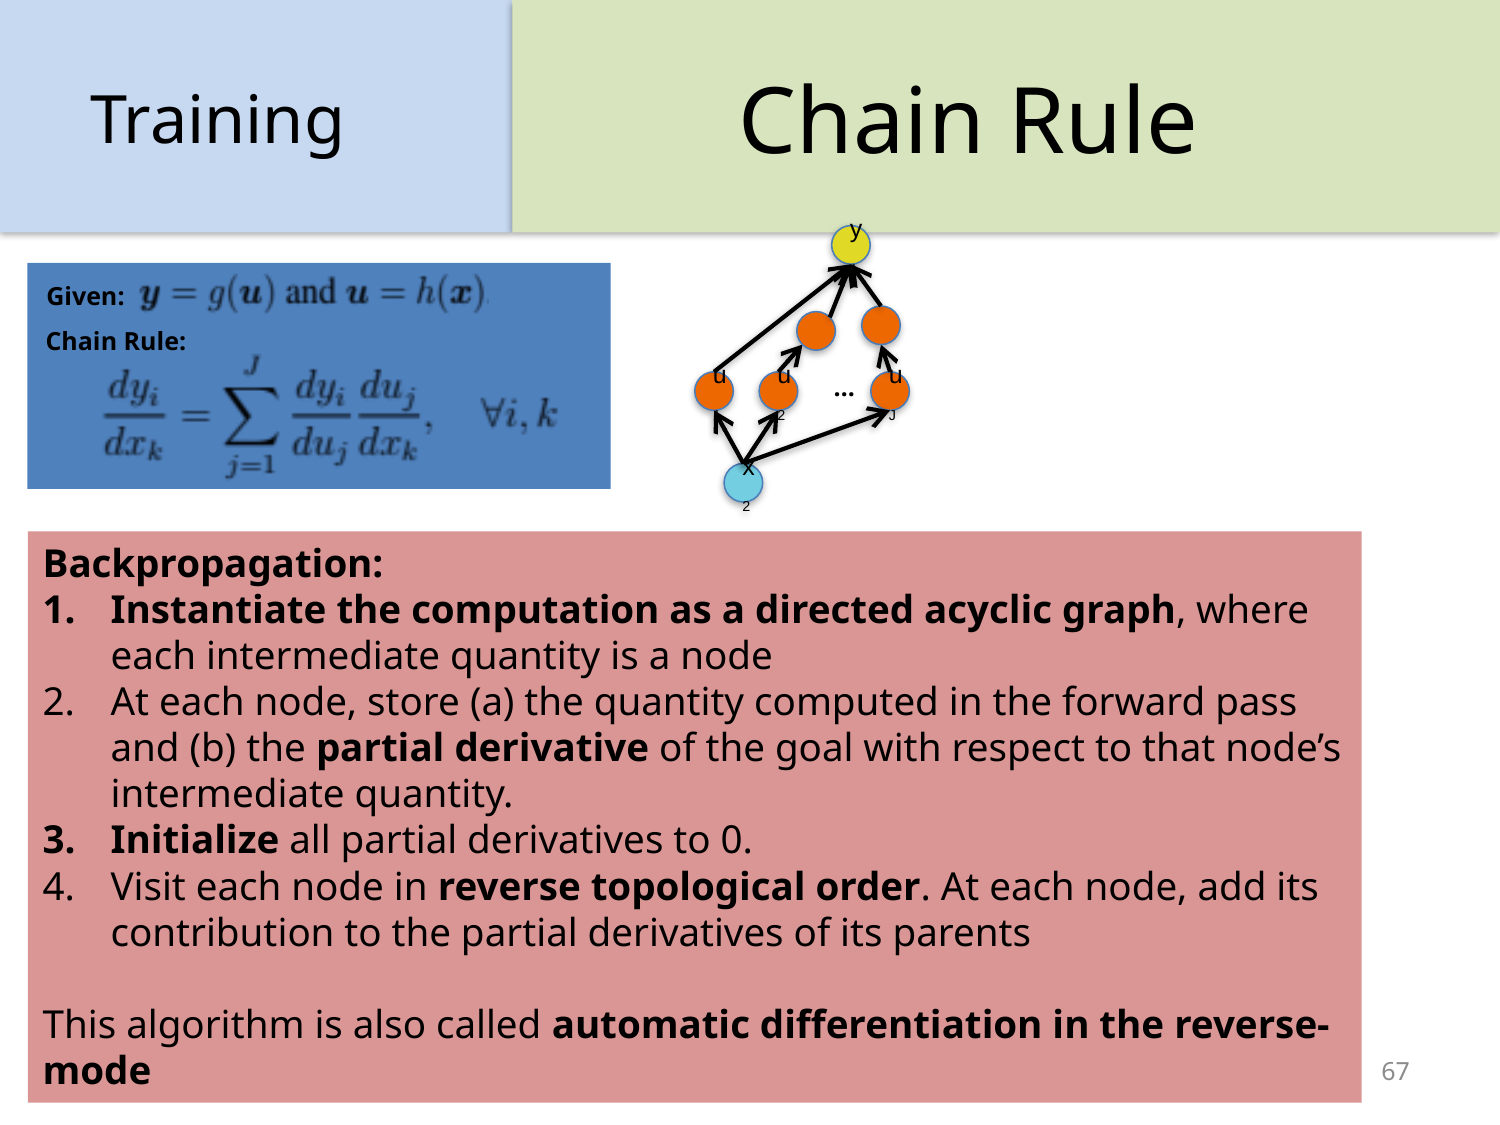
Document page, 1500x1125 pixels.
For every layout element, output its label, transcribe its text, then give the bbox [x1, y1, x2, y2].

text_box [27, 262, 611, 490]
list Training [75, 23, 513, 211]
title Chain Rule [513, 23, 1425, 211]
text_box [694, 225, 910, 503]
text_box Backpropagation: Instantiate the computation as a directed acyclic graph, where each intermediate quantity is a node At each node, store (a) the quantity computed in the forward pass and (b) the partial derivative of the goal with respect to that node’s intermediate quantity. Initialize all partial derivatives to 0. Visit each node in reverse topological order. At each node, add its contribution to the partial derivatives of its parents This algorithm is also called automatic differentiation in the reverse-mode [27, 531, 1362, 1103]
slide_number 67 [1362, 1042, 1425, 1103]
